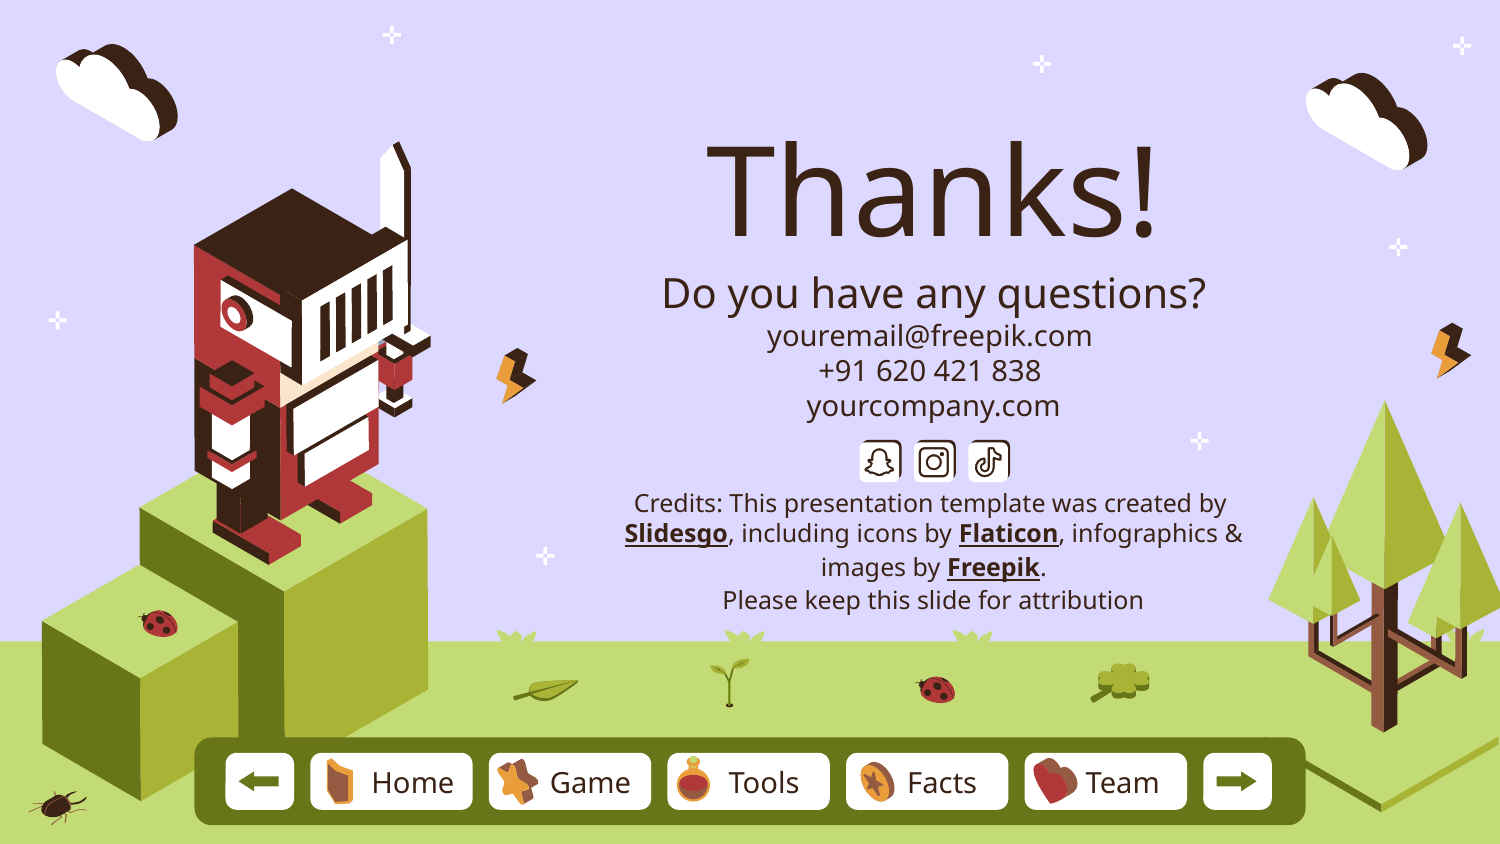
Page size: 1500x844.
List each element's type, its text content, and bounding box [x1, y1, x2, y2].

text_box Team [1085, 765, 1186, 798]
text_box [1305, 72, 1428, 171]
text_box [495, 347, 537, 404]
subtitle Please keep this slide for attribution [685, 584, 1182, 615]
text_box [914, 676, 956, 704]
text_box [536, 546, 555, 565]
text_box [709, 658, 751, 708]
text_box Home [435, 765, 471, 798]
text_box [859, 439, 1011, 483]
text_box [860, 761, 895, 802]
text_box [35, 641, 39, 803]
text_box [676, 755, 711, 802]
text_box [1264, 399, 1500, 813]
text_box [429, 752, 473, 810]
text_box Game [549, 765, 650, 798]
title Thanks! [484, 117, 1384, 256]
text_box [515, 672, 575, 708]
text_box [1203, 752, 1259, 810]
text_box [703, 656, 756, 716]
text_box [137, 610, 178, 638]
text_box [509, 669, 583, 716]
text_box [1033, 757, 1078, 804]
text_box [908, 673, 961, 713]
text_box [1190, 431, 1209, 450]
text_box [1090, 663, 1150, 703]
subtitle Do you have any questions? youremail@freepik.com +91 620 421 838 yourcompany.com [570, 257, 1297, 432]
text_box [1024, 752, 1188, 810]
text_box [1084, 660, 1155, 711]
text_box [194, 737, 1300, 826]
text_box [41, 144, 431, 802]
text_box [497, 758, 540, 805]
text_box [846, 752, 1009, 810]
text_box Tools [728, 765, 828, 798]
text_box Facts [907, 765, 1007, 798]
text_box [326, 758, 354, 805]
text_box [1216, 771, 1257, 792]
text_box [488, 752, 652, 810]
text_box [667, 752, 830, 810]
